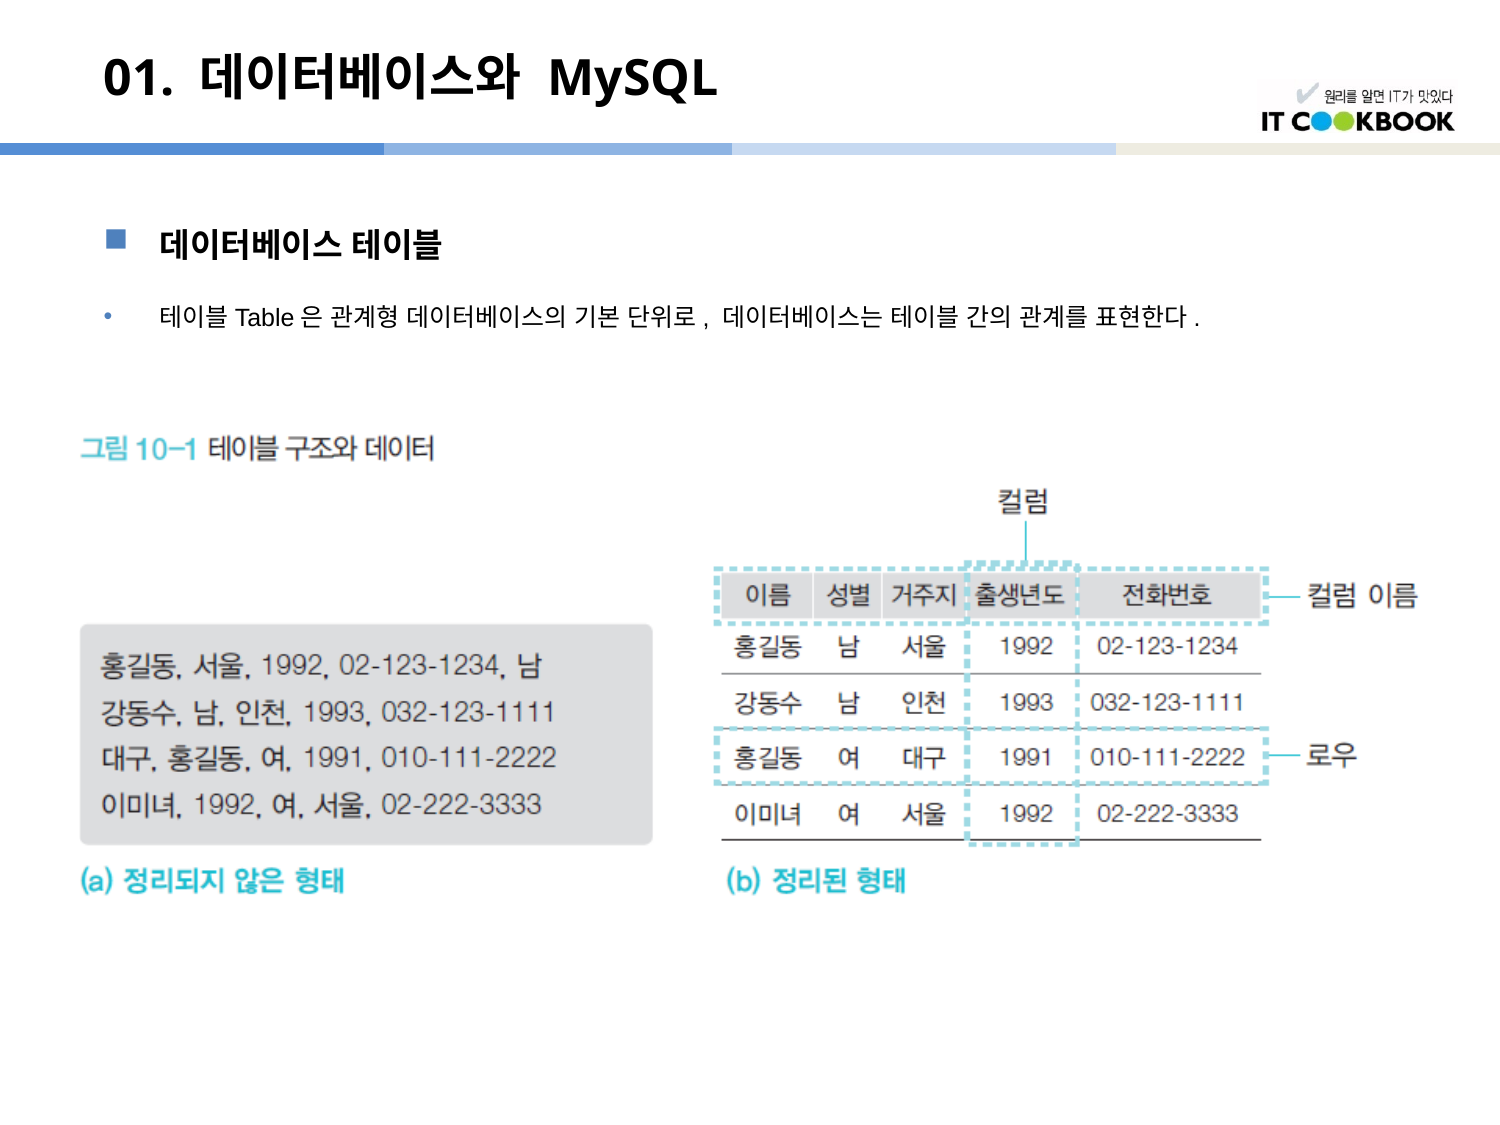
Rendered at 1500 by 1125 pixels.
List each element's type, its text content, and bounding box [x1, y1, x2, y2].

list 데이터베이스 테이블 [88, 196, 1436, 278]
text_box 테이블Table은 관계형 데이터베이스의 기본 단위로, 데이터베이스는 테이블 간의 관계를 표현한다. [88, 278, 1436, 468]
title 01. 데이터베이스와 MySQL [88, 30, 1211, 121]
picture [79, 432, 1421, 902]
picture [1257, 79, 1458, 133]
